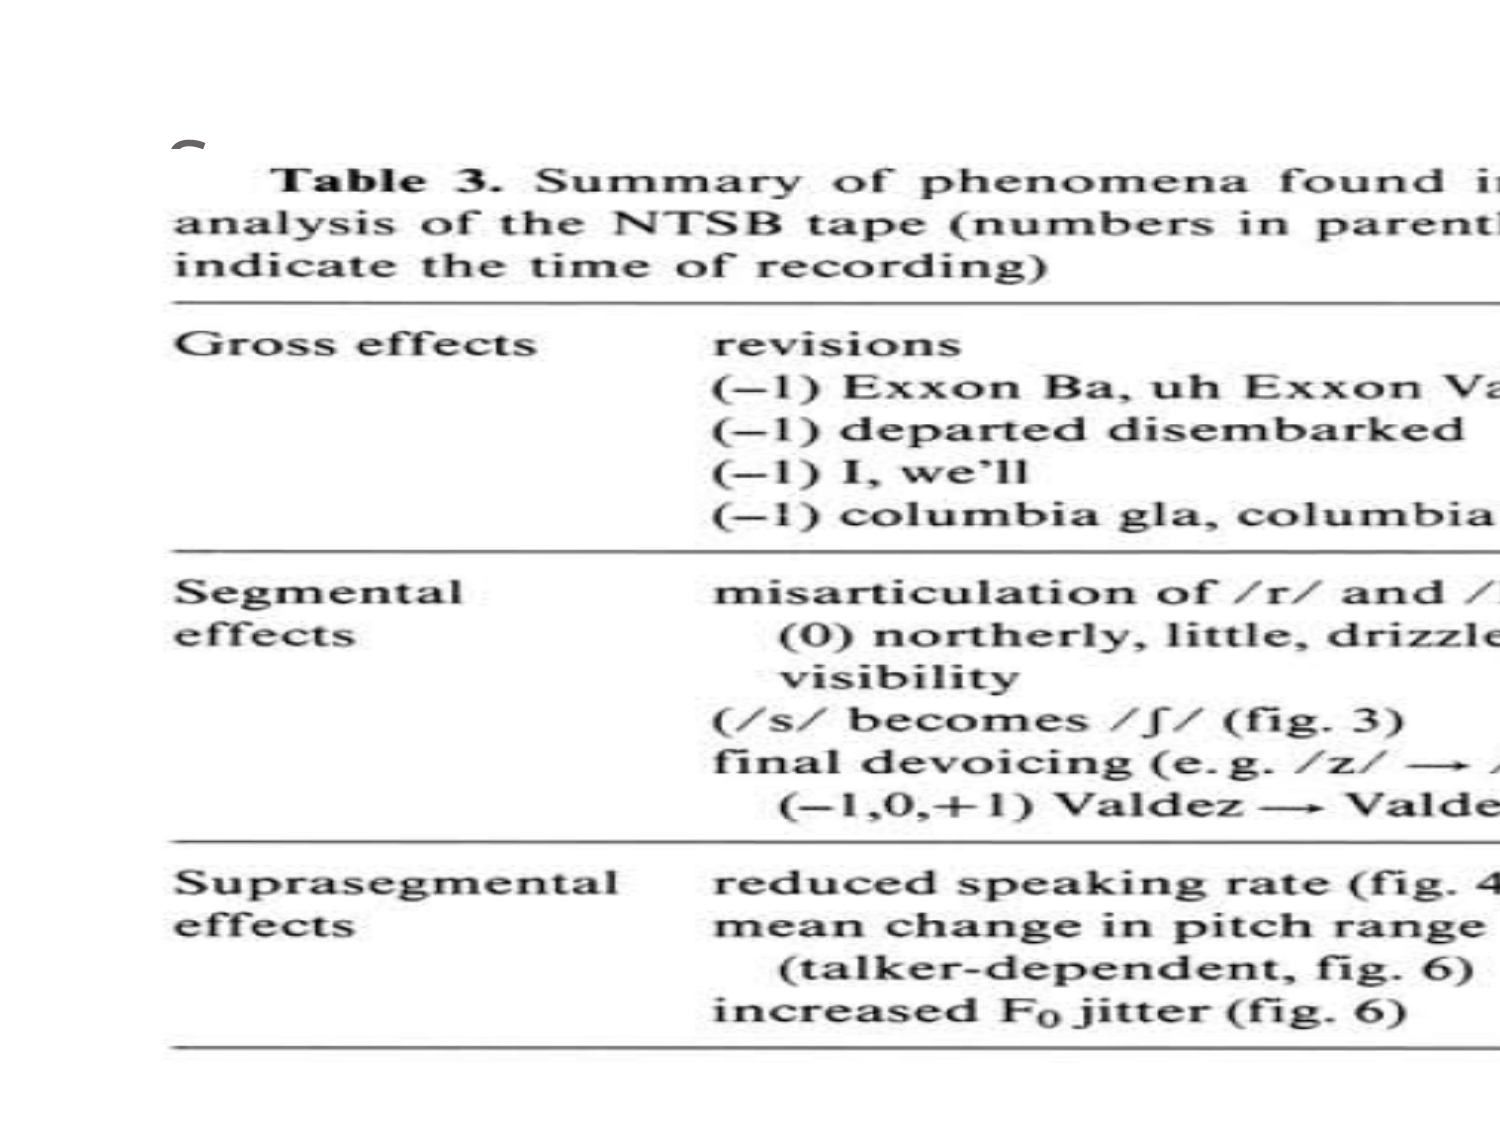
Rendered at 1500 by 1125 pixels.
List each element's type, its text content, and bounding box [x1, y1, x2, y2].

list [149, 149, 1500, 1063]
title Summary [149, 44, 1426, 149]
